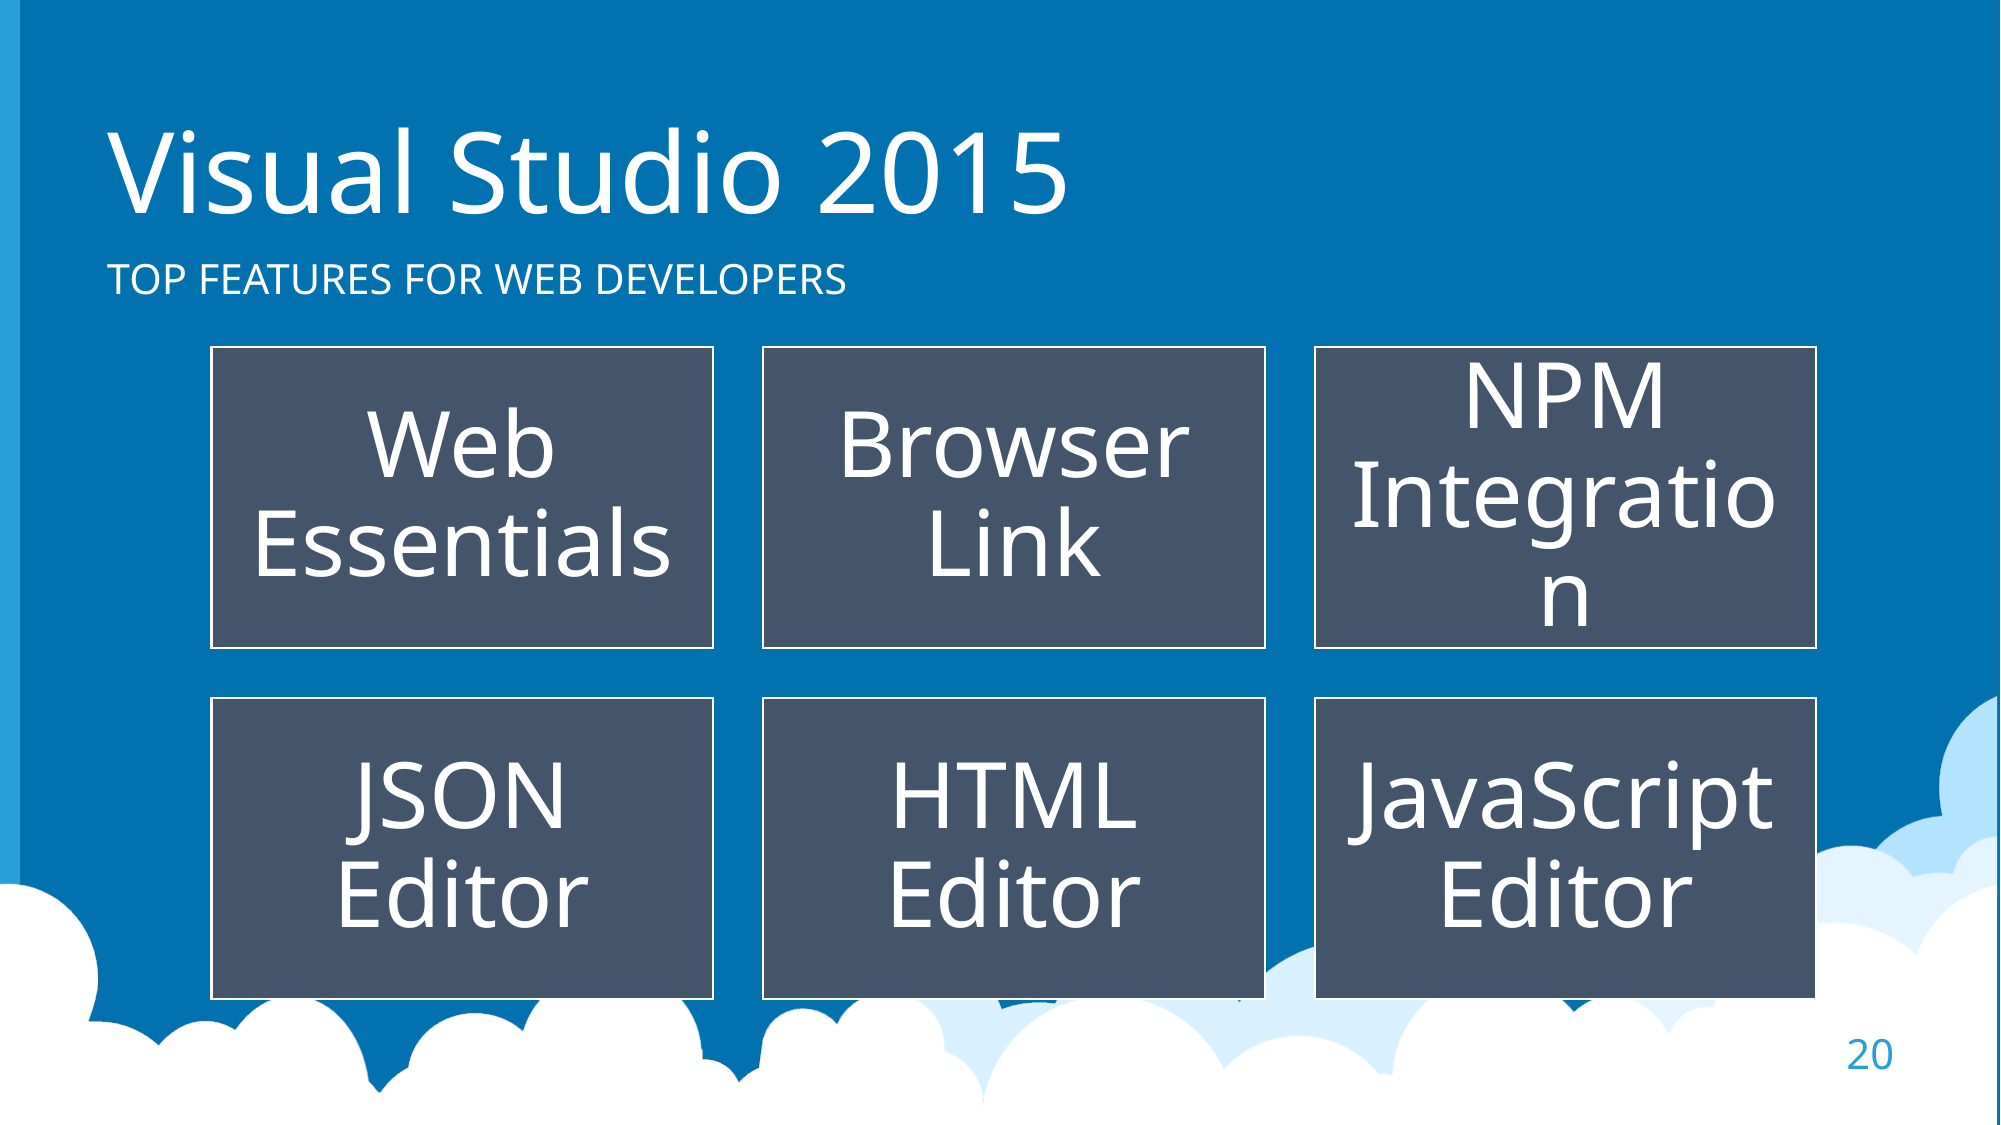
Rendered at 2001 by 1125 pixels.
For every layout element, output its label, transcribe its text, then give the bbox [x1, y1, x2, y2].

list Top Features for Web Developers [91, 251, 1910, 324]
slide_number 20 [1459, 1026, 1910, 1087]
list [91, 346, 1936, 1000]
picture [0, 689, 1998, 1125]
title Visual Studio 2015 [92, 68, 1910, 251]
